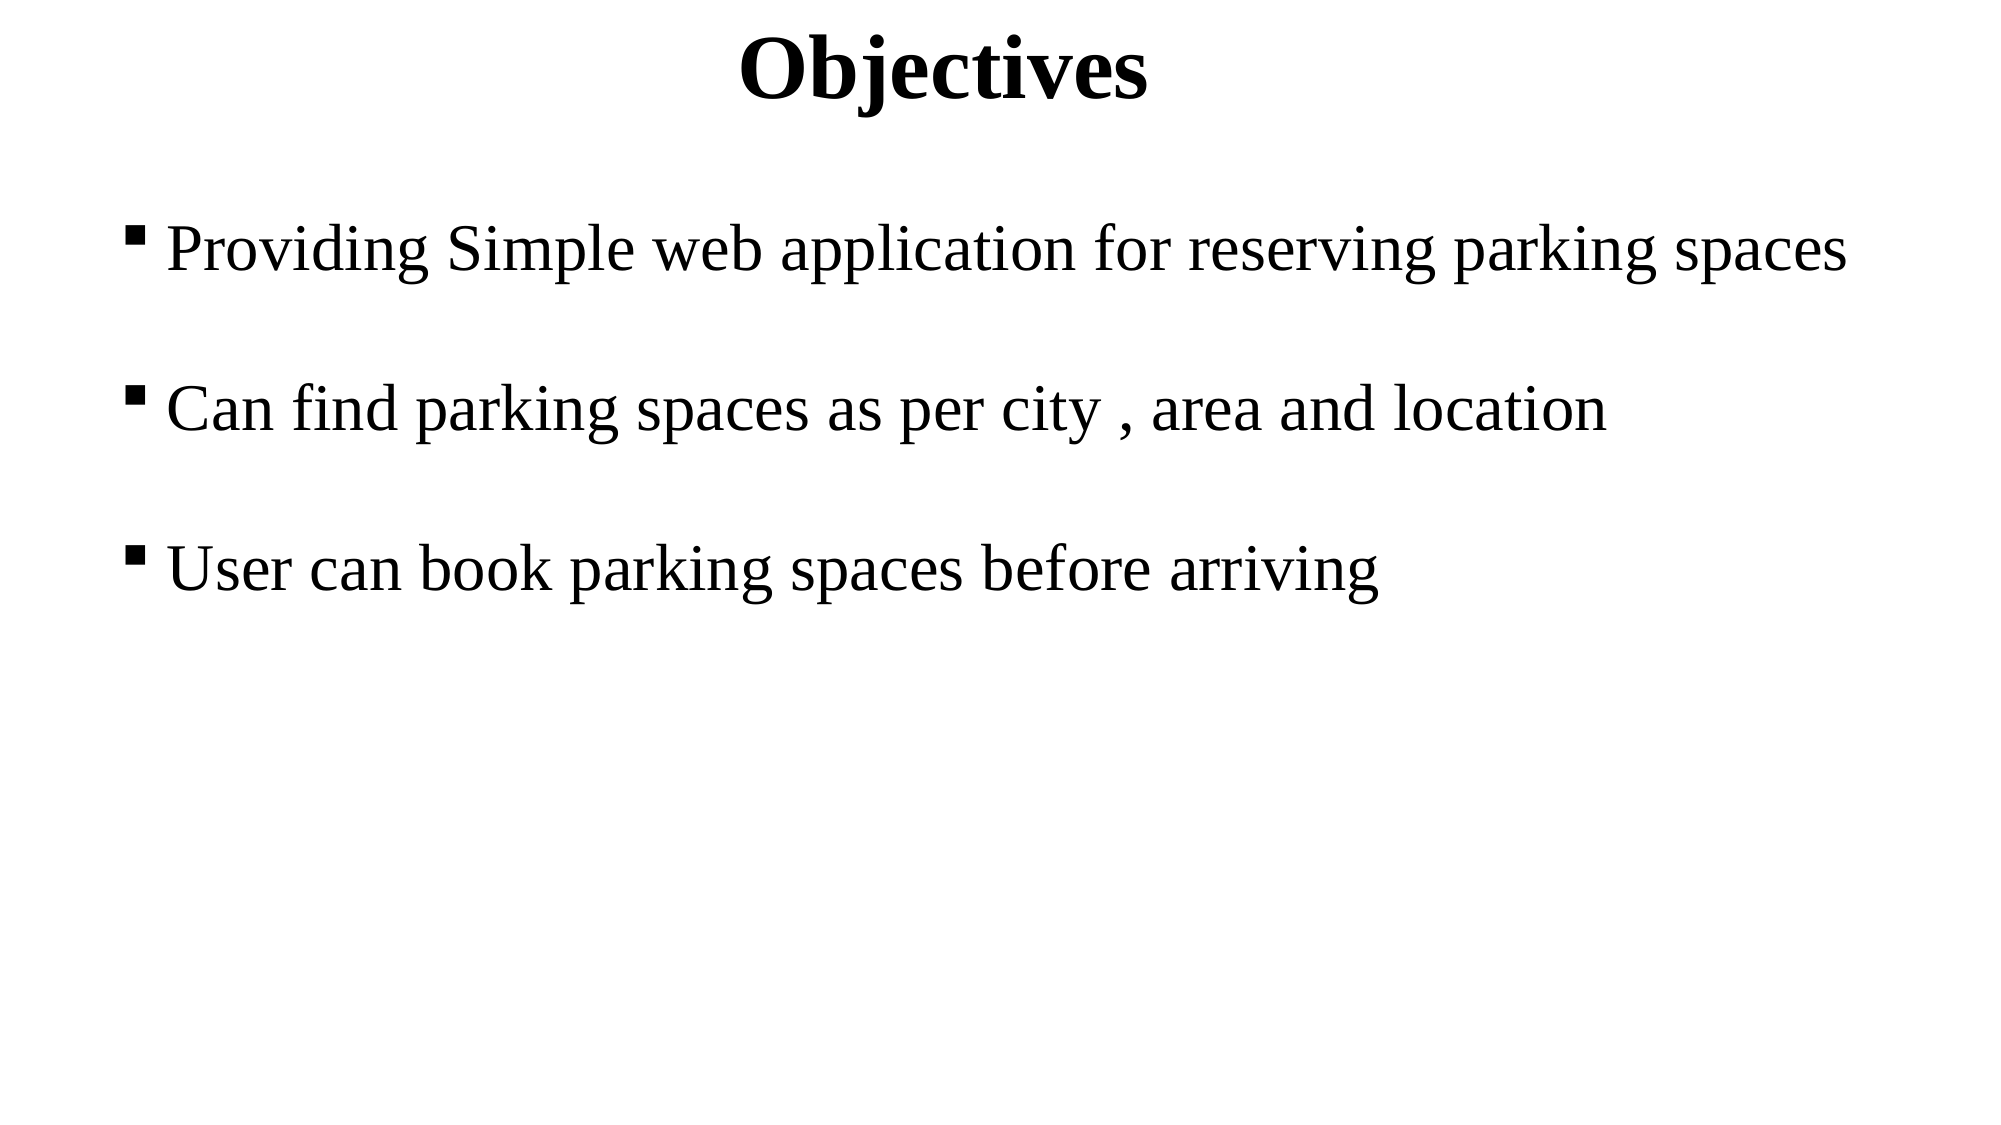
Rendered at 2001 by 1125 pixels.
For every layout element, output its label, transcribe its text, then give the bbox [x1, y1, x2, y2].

text_box Objectives [722, 0, 1165, 125]
text_box Providing Simple web application for reserving parking spaces Can find parking spaces as per city , area and location User can book parking spaces before arriving [105, 196, 1868, 771]
